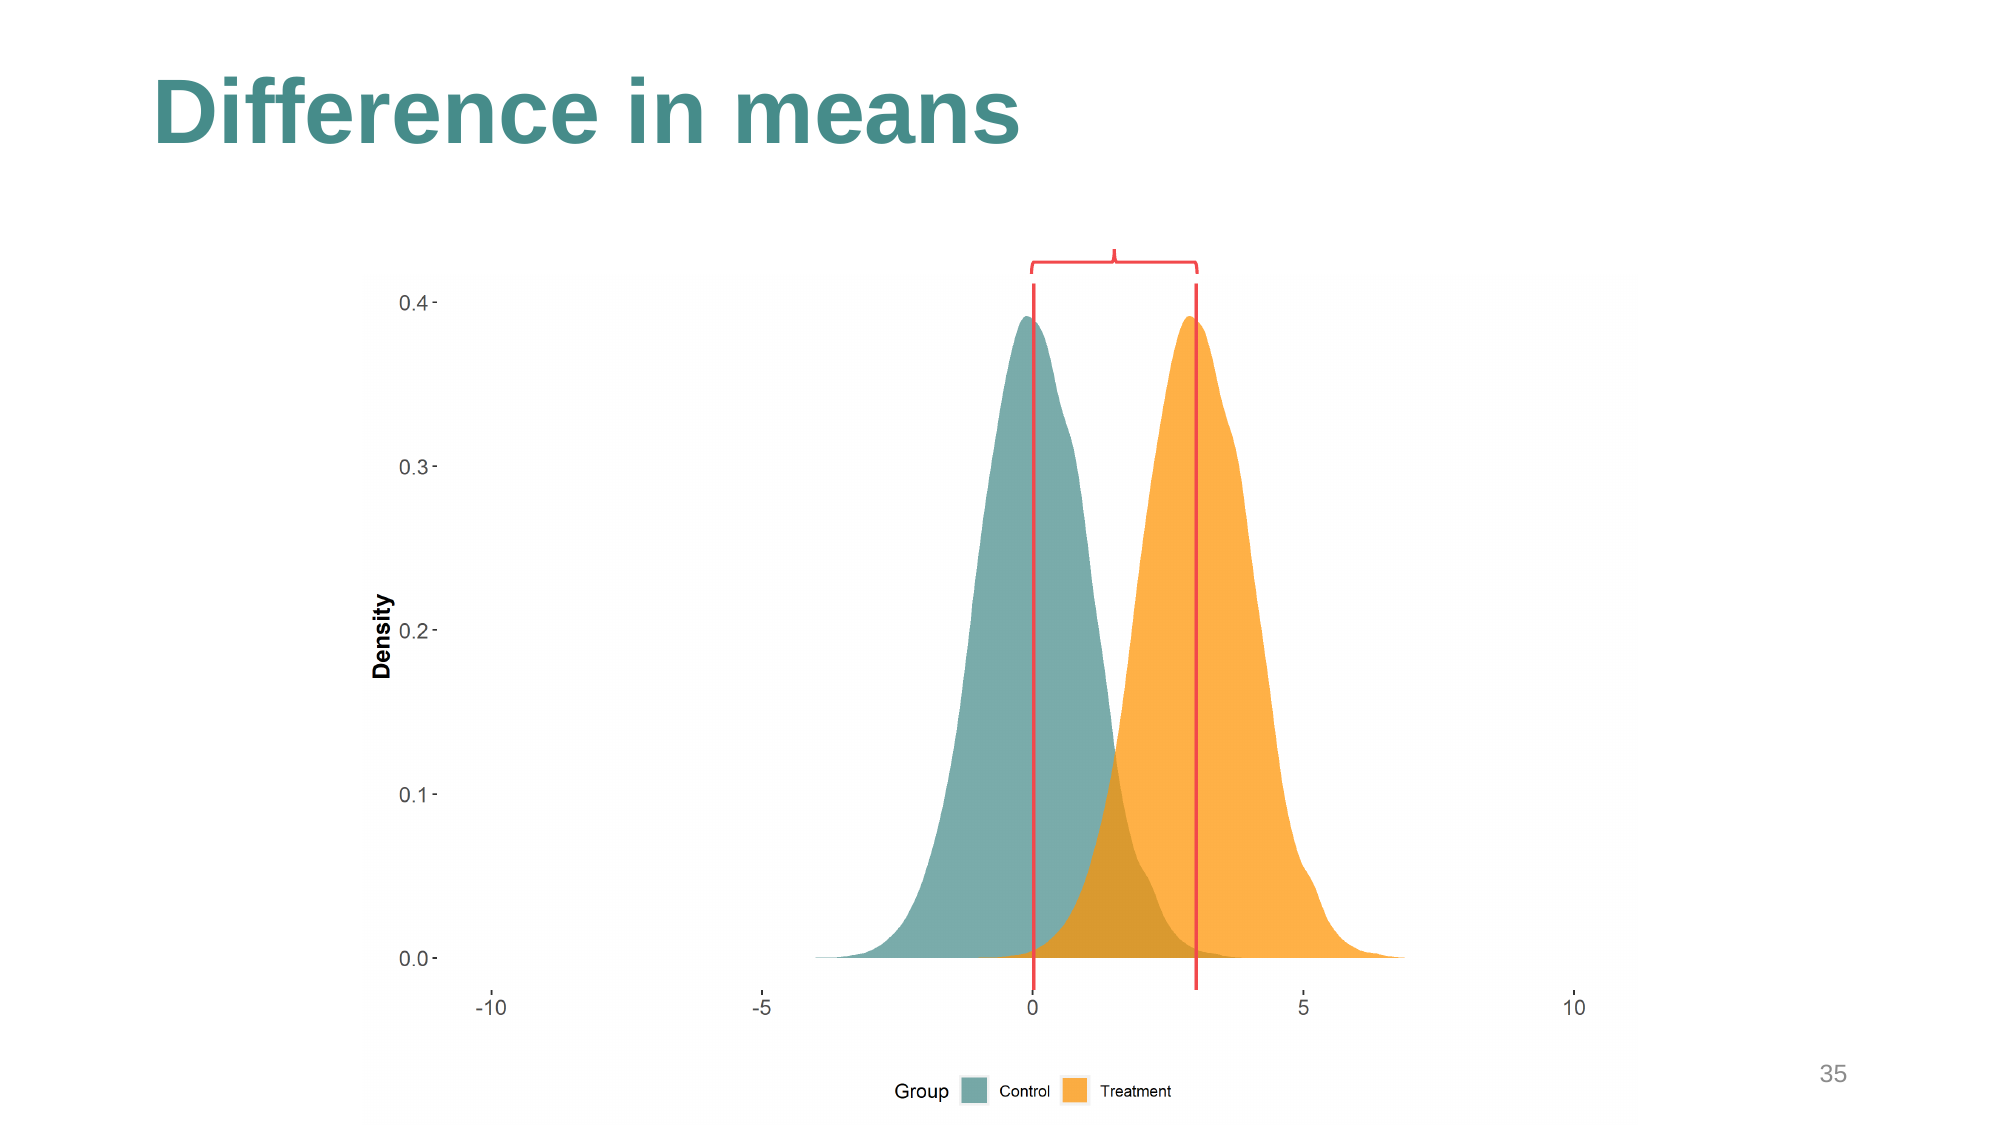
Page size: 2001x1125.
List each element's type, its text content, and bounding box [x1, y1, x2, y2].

picture [362, 274, 1638, 1125]
slide_number 35 [1638, 1042, 1863, 1103]
text_box [1031, 249, 1198, 274]
title Difference in means [137, 59, 1863, 278]
